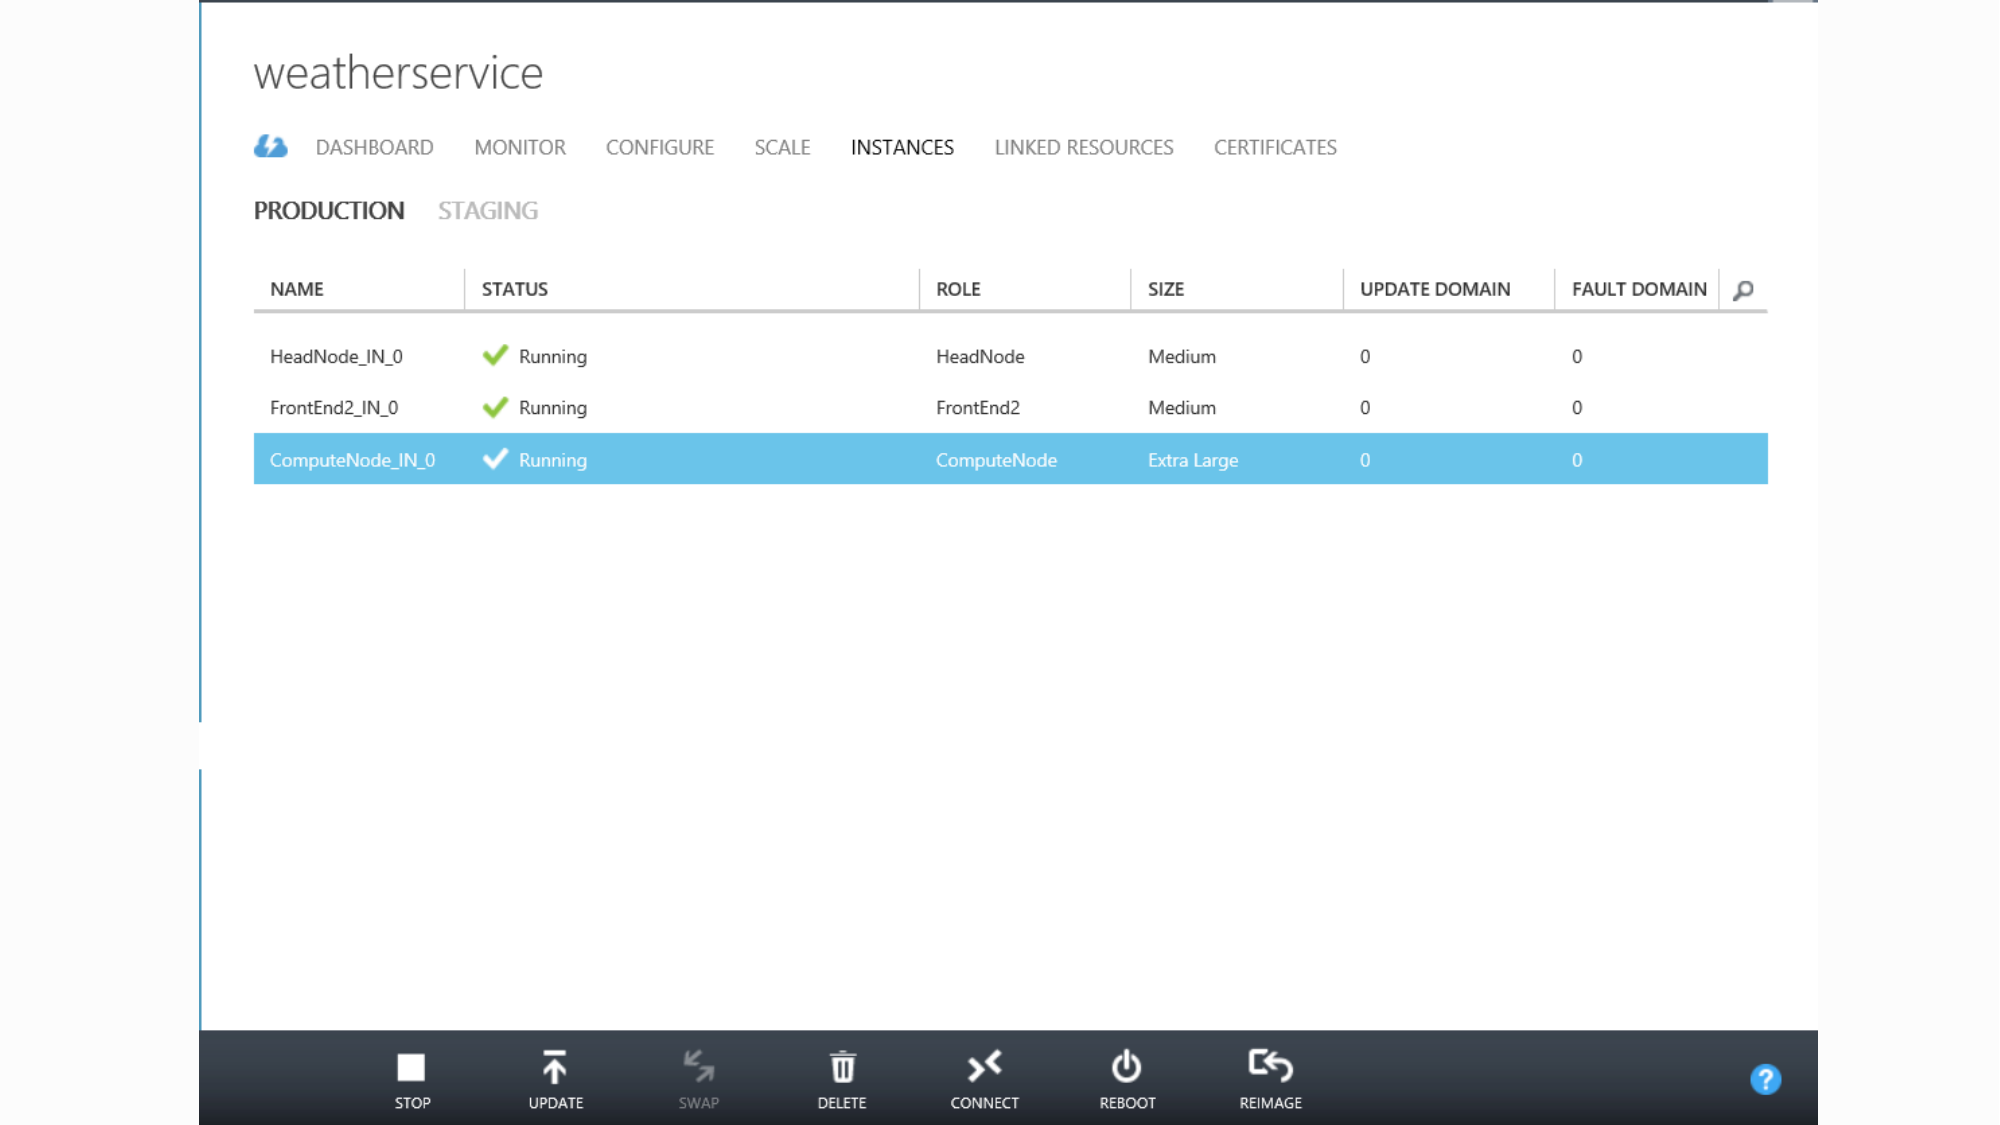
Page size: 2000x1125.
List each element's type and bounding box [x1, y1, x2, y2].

list [199, 0, 1819, 1125]
